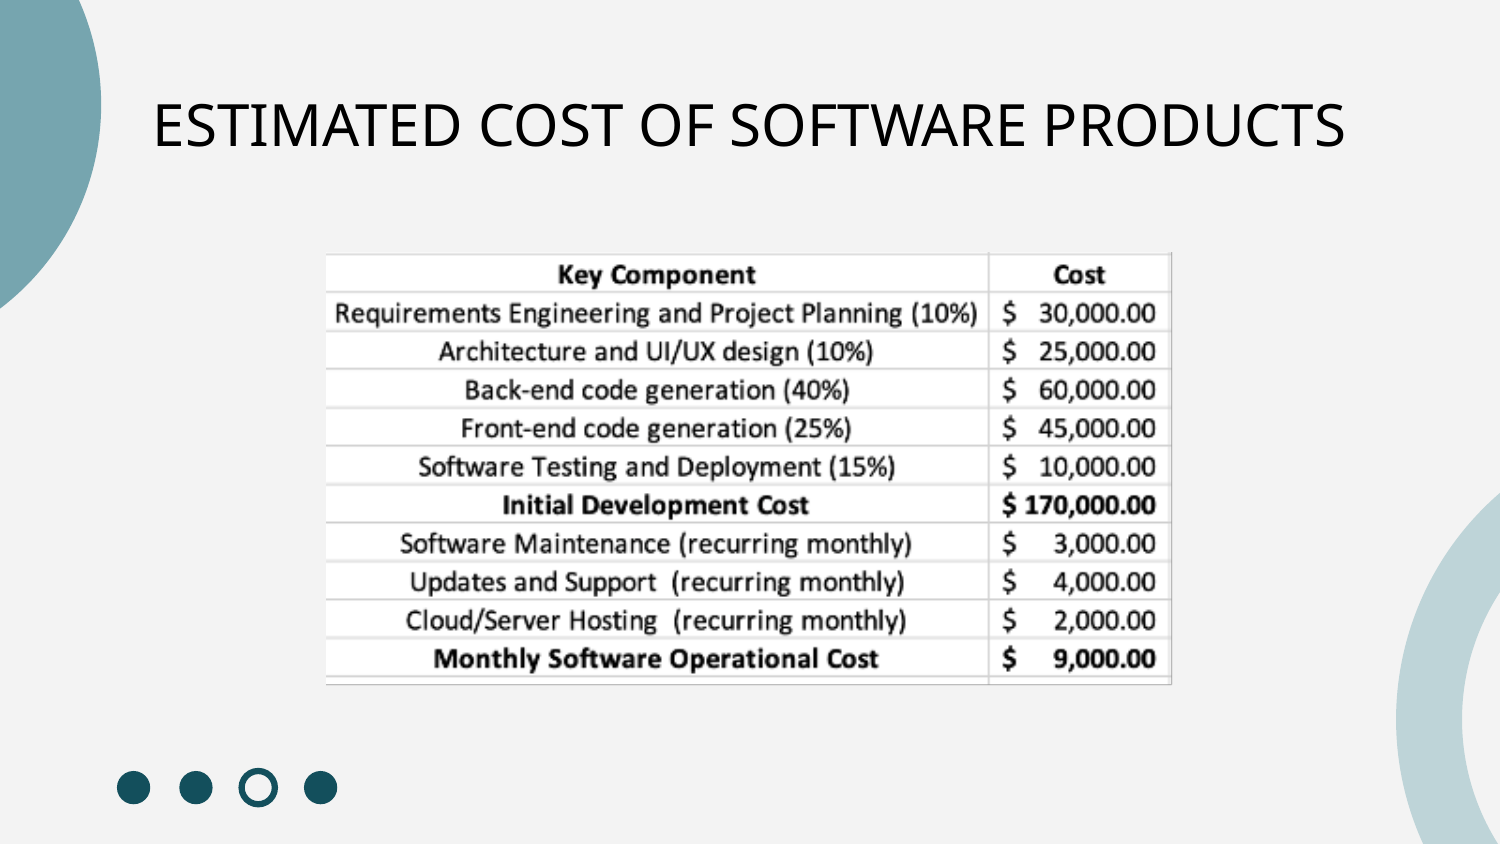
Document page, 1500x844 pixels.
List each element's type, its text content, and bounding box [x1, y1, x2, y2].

subtitle [118, 204, 1382, 735]
picture [326, 252, 1174, 688]
title ESTIMATED COST OF SOFTWARE PRODUCTS [118, 72, 1382, 167]
